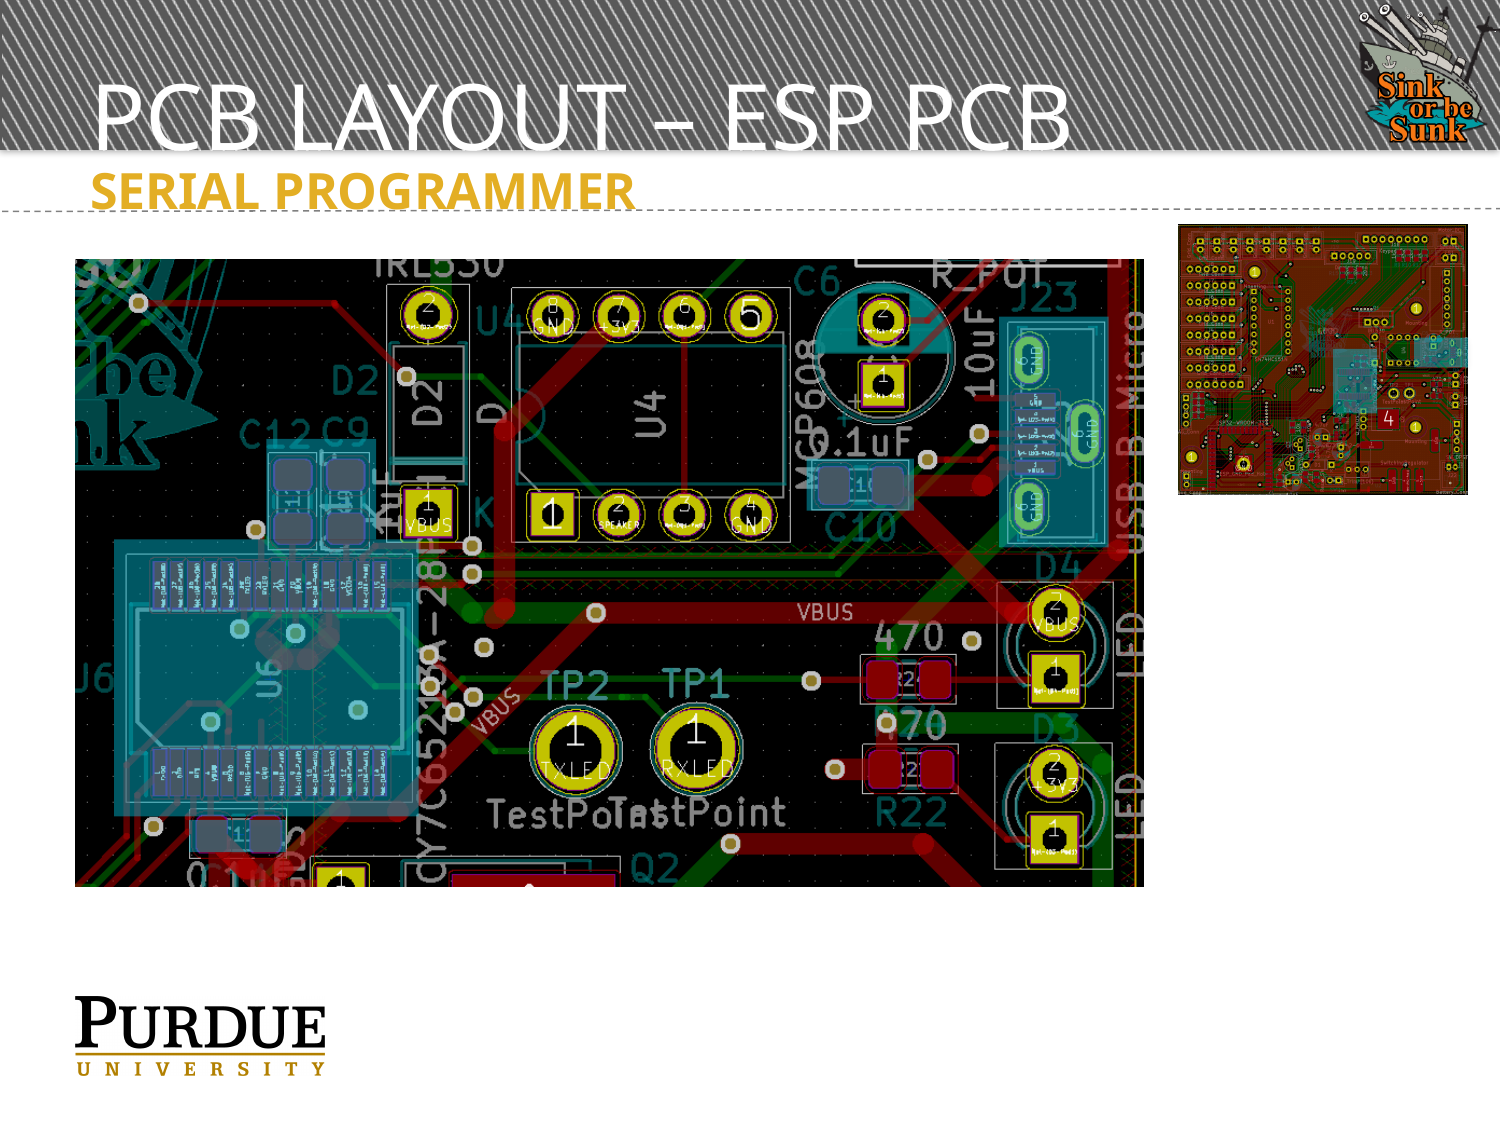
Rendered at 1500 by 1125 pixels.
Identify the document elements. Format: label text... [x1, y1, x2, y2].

picture [75, 996, 325, 1076]
picture [1356, 0, 1500, 143]
title PCB Layout – ESP PCB [75, 51, 1355, 151]
picture [74, 259, 1144, 888]
picture [1178, 224, 1469, 495]
list SERIAL PROGRAMMER [75, 151, 1425, 225]
